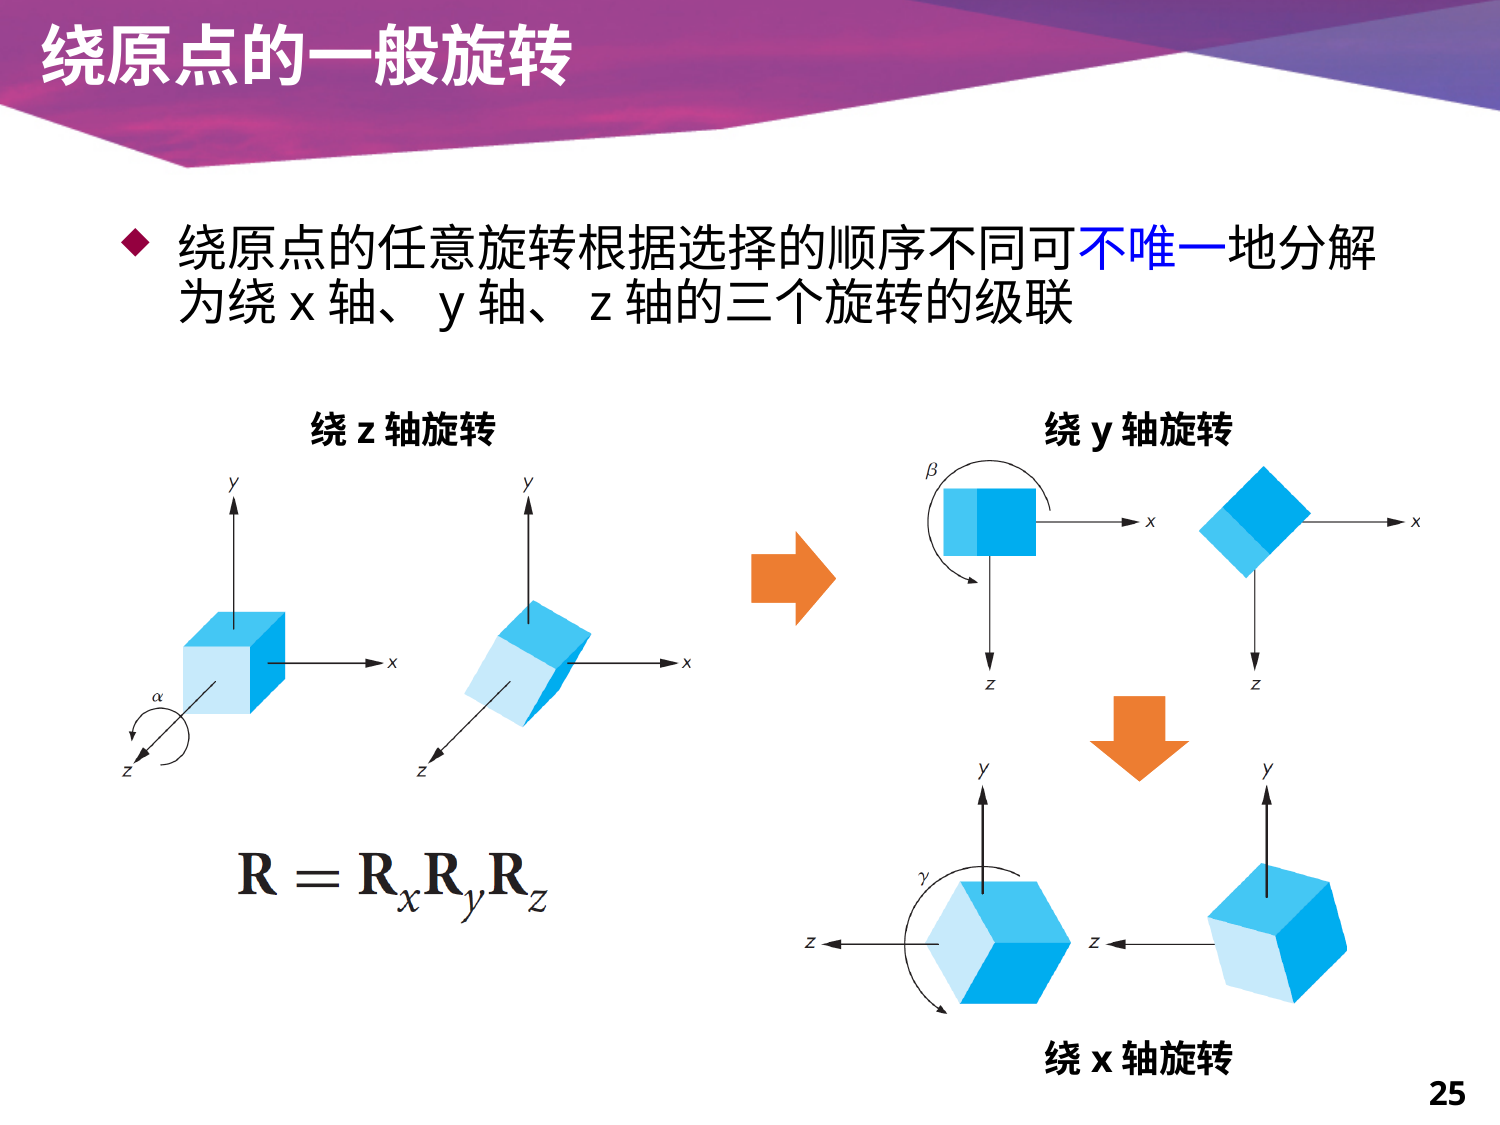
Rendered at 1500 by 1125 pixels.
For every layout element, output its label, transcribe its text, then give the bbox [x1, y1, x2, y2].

list 绕原点的任意旋转根据选择的顺序不同可不唯一地分解为绕x轴、y轴、z轴的三个旋转的级联 [103, 216, 1422, 930]
text_box 绕z轴旋转 [295, 398, 512, 459]
text_box 绕x轴旋转 [1029, 1028, 1250, 1087]
slide_number 25 [1384, 1065, 1500, 1125]
title 绕原点的一般旋转 [25, 15, 1320, 104]
text_box [1080, 700, 1199, 755]
text_box [748, 522, 841, 635]
text_box 绕y轴旋转 [1030, 398, 1249, 457]
picture [0, 0, 1500, 1125]
